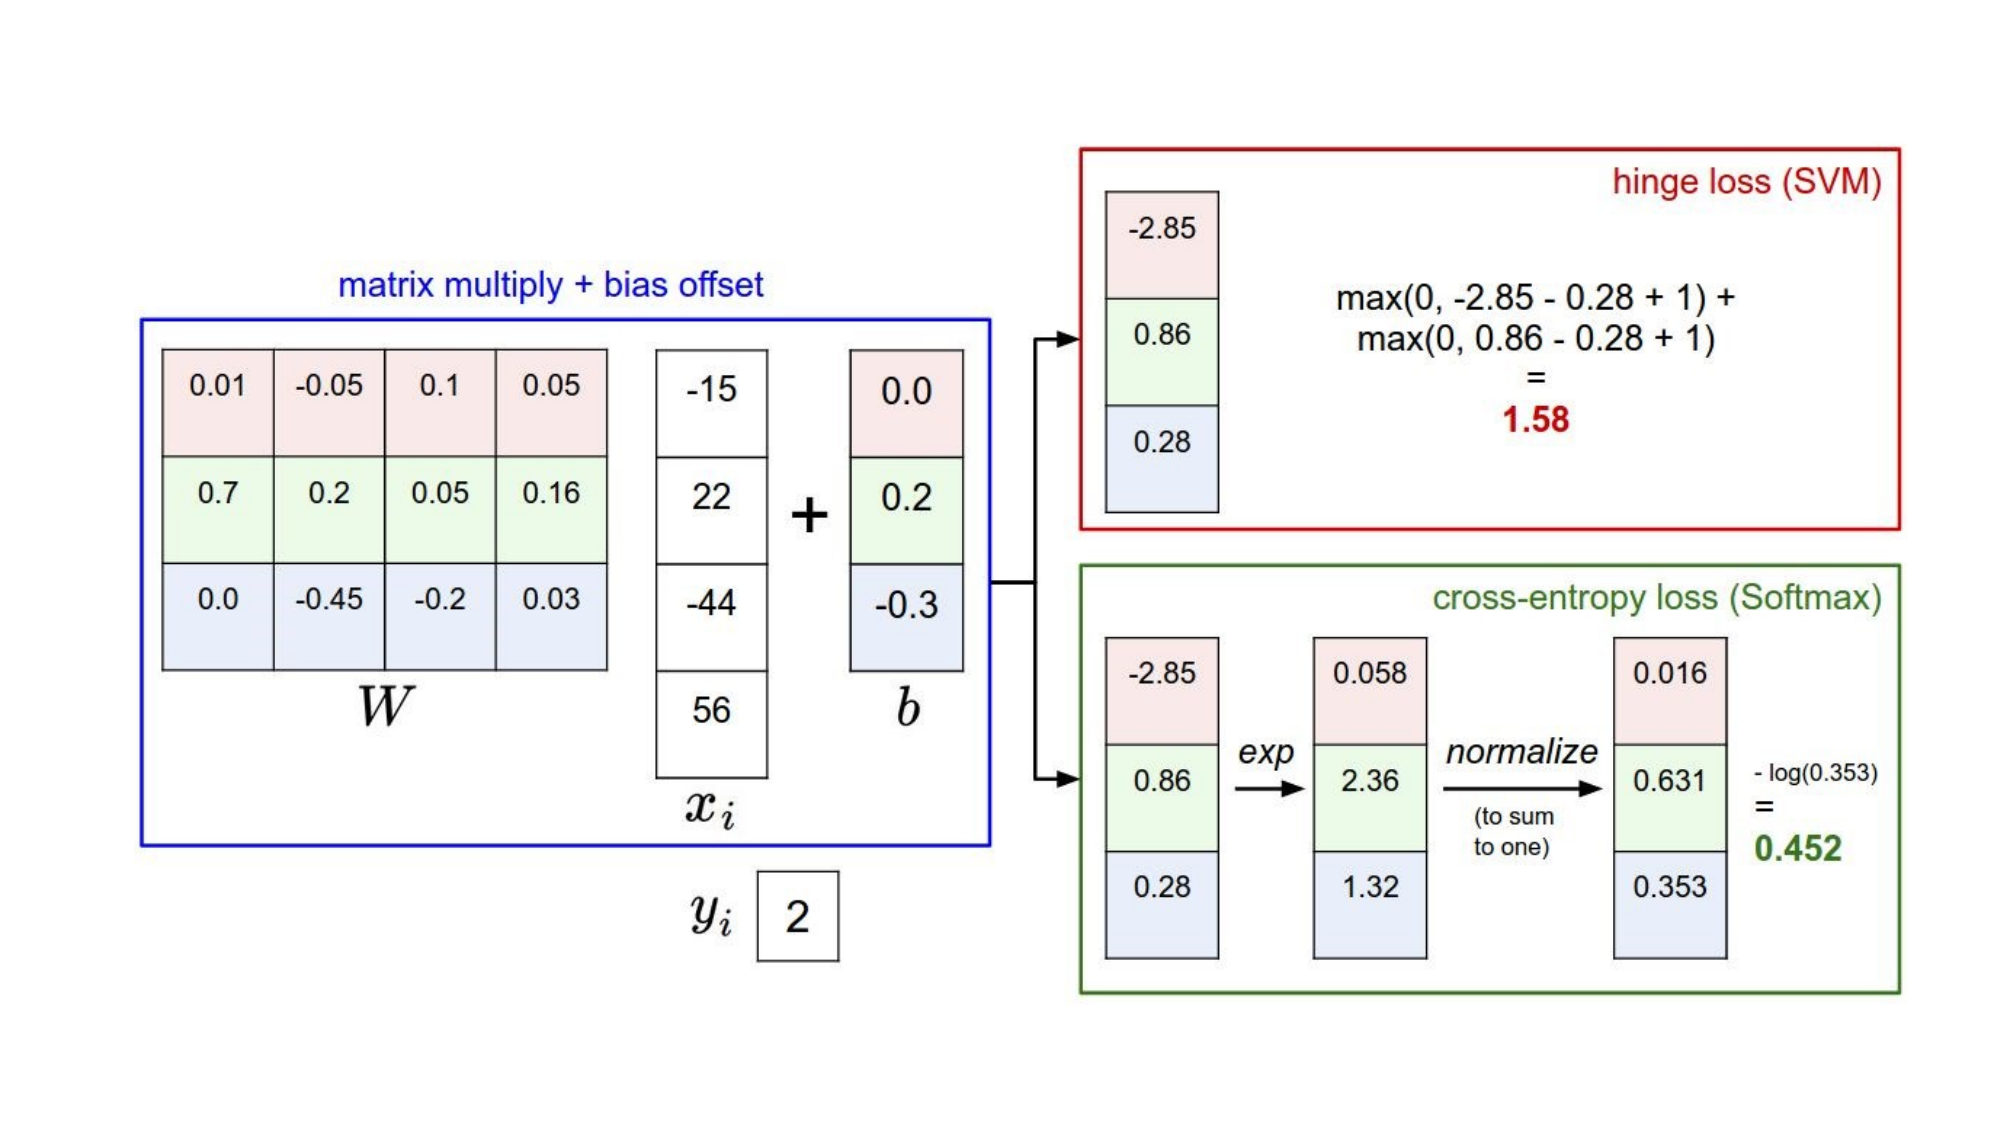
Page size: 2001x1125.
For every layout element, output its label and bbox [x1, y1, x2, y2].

picture [134, 121, 1907, 1005]
